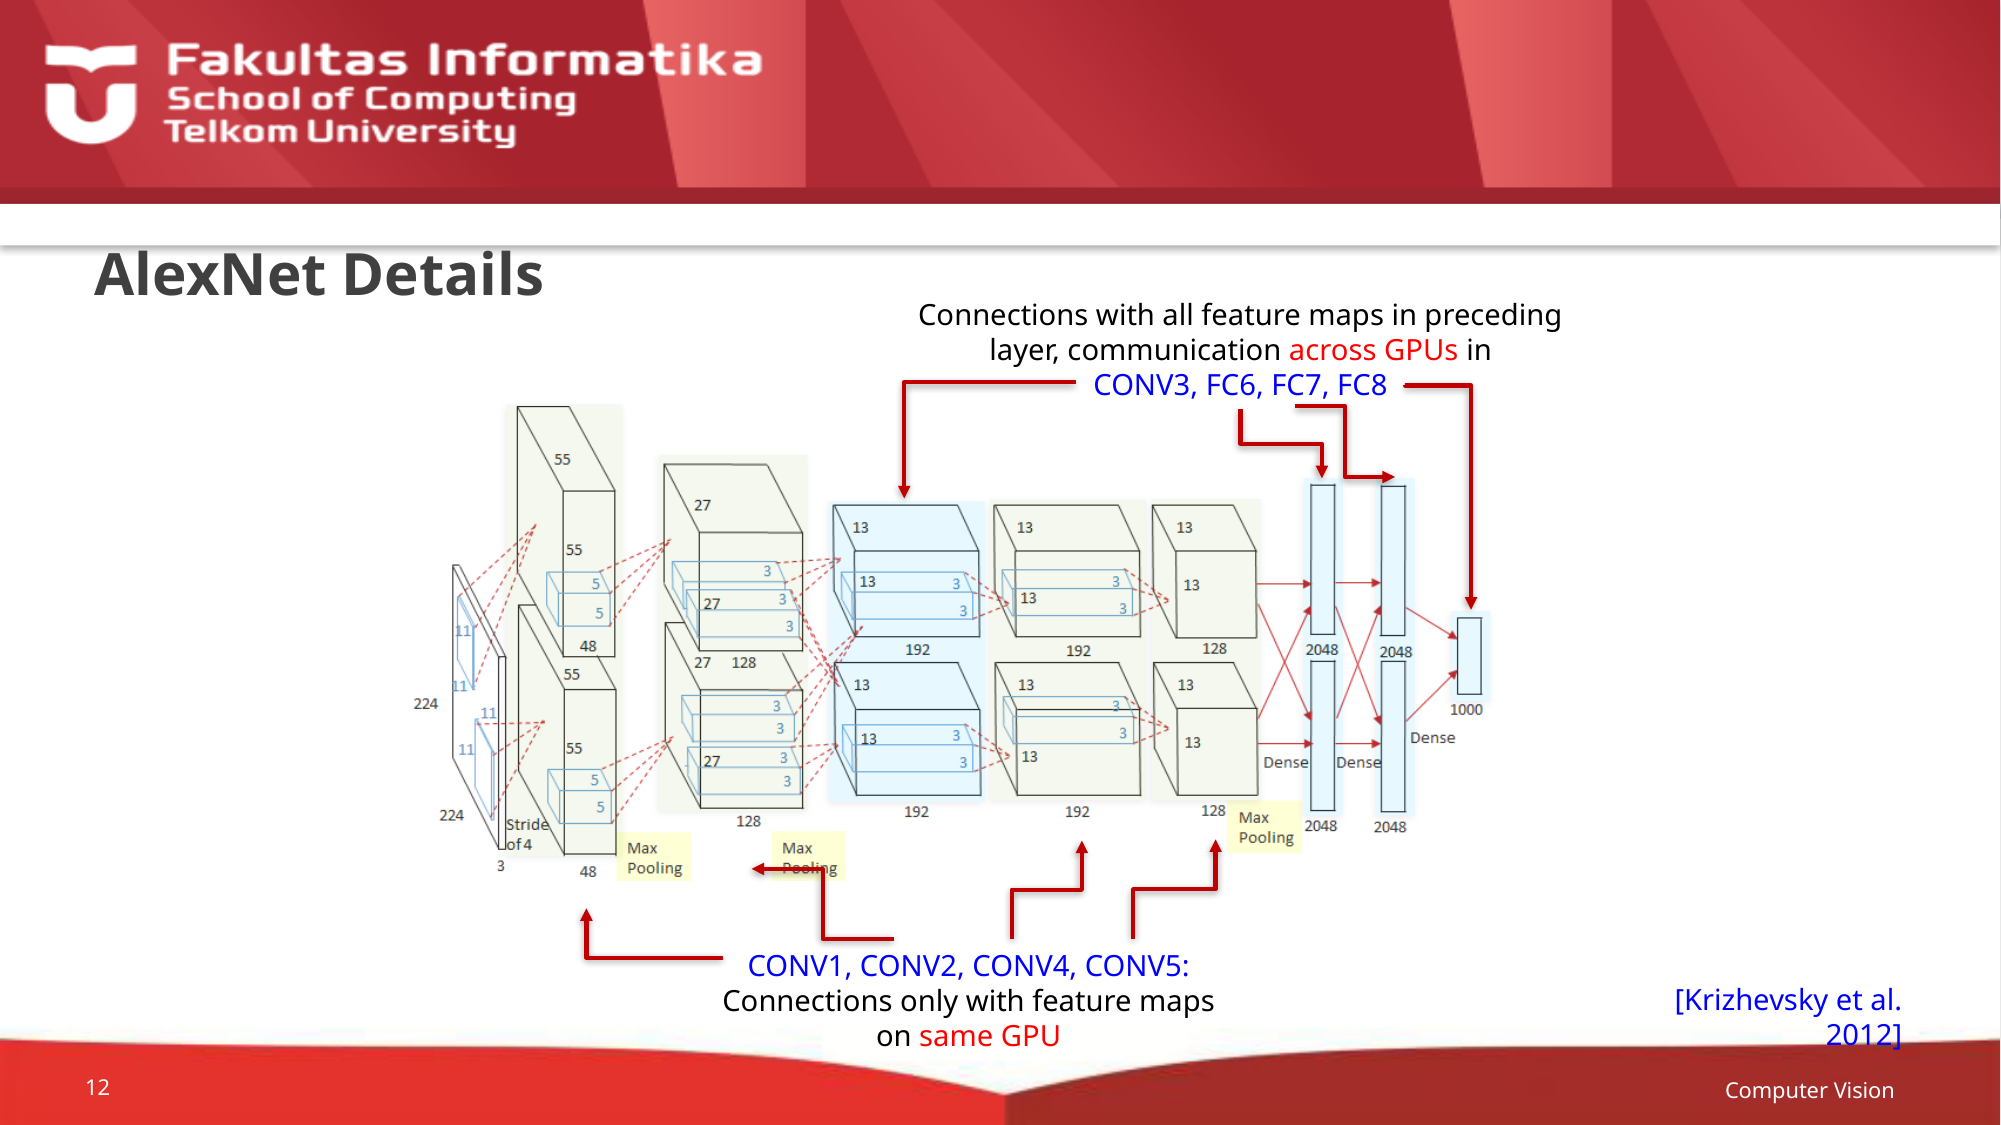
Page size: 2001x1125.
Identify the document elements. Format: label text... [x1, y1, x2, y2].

text_box Connections with all feature maps in preceding layer, communication across GPUs in CONV3, FC6, FC7, FC8 [865, 289, 1616, 409]
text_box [787, 832, 858, 976]
slide_number 12 [85, 1058, 164, 1119]
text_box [997, 854, 1097, 926]
list Computer Vision [1185, 1058, 1911, 1119]
text_box CONV1, CONV2, CONV4, CONV5: Connections only with feature maps on same GPU [694, 940, 1243, 1060]
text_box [903, 382, 1077, 499]
title AlexNet Details [79, 219, 1901, 325]
picture [402, 406, 1498, 882]
picture [0, 0, 2001, 1125]
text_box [586, 908, 723, 959]
text_box [Krizhevsky et al. 2012] [1583, 973, 1918, 1059]
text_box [1247, 403, 1304, 486]
picture [1243, 1024, 1583, 1058]
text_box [1124, 847, 1225, 931]
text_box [1309, 391, 1381, 492]
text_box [1404, 385, 1472, 610]
